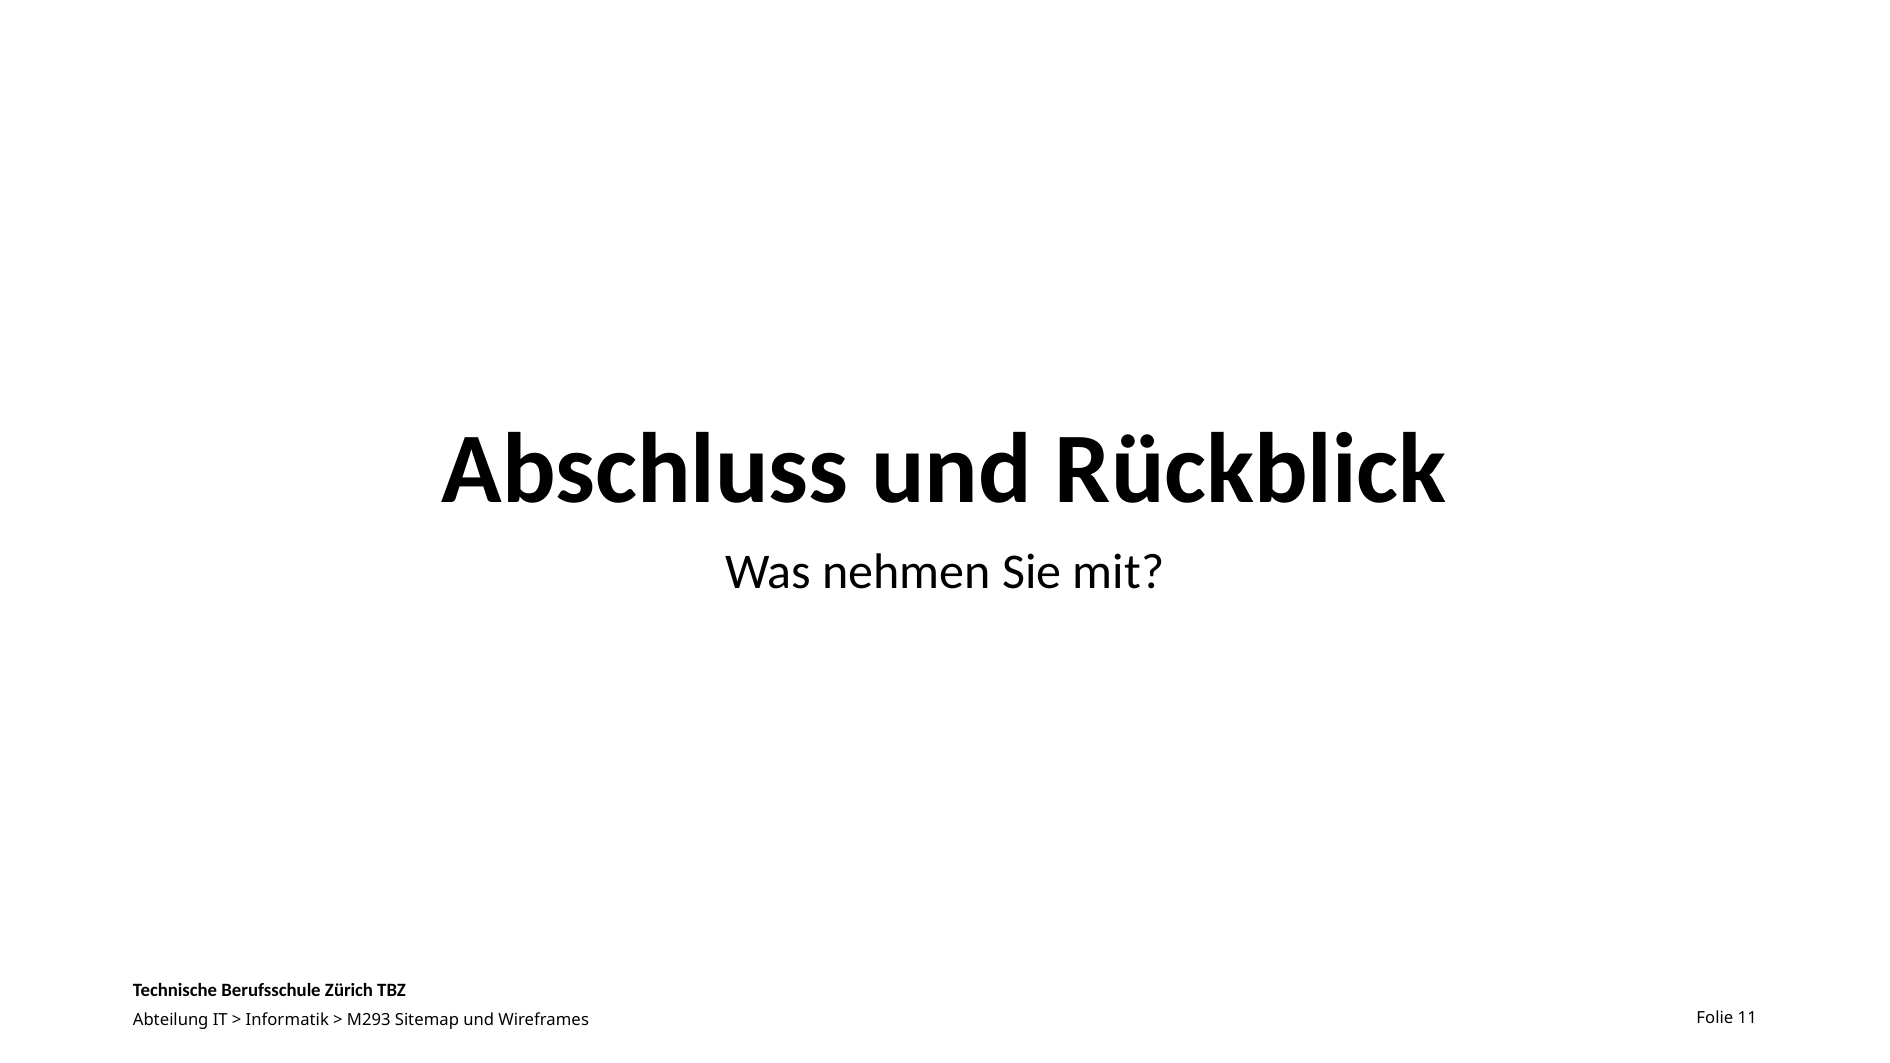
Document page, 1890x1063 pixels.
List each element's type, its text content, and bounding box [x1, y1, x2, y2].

footer Abteilung IT > Informatik > M293 Sitemap und Wireframes [118, 1003, 944, 1034]
slide_number Folie 11 [944, 1003, 1772, 1034]
title Abschluss und Rückblick [236, 118, 1654, 531]
subtitle Was nehmen Sie mit? [236, 531, 1654, 945]
